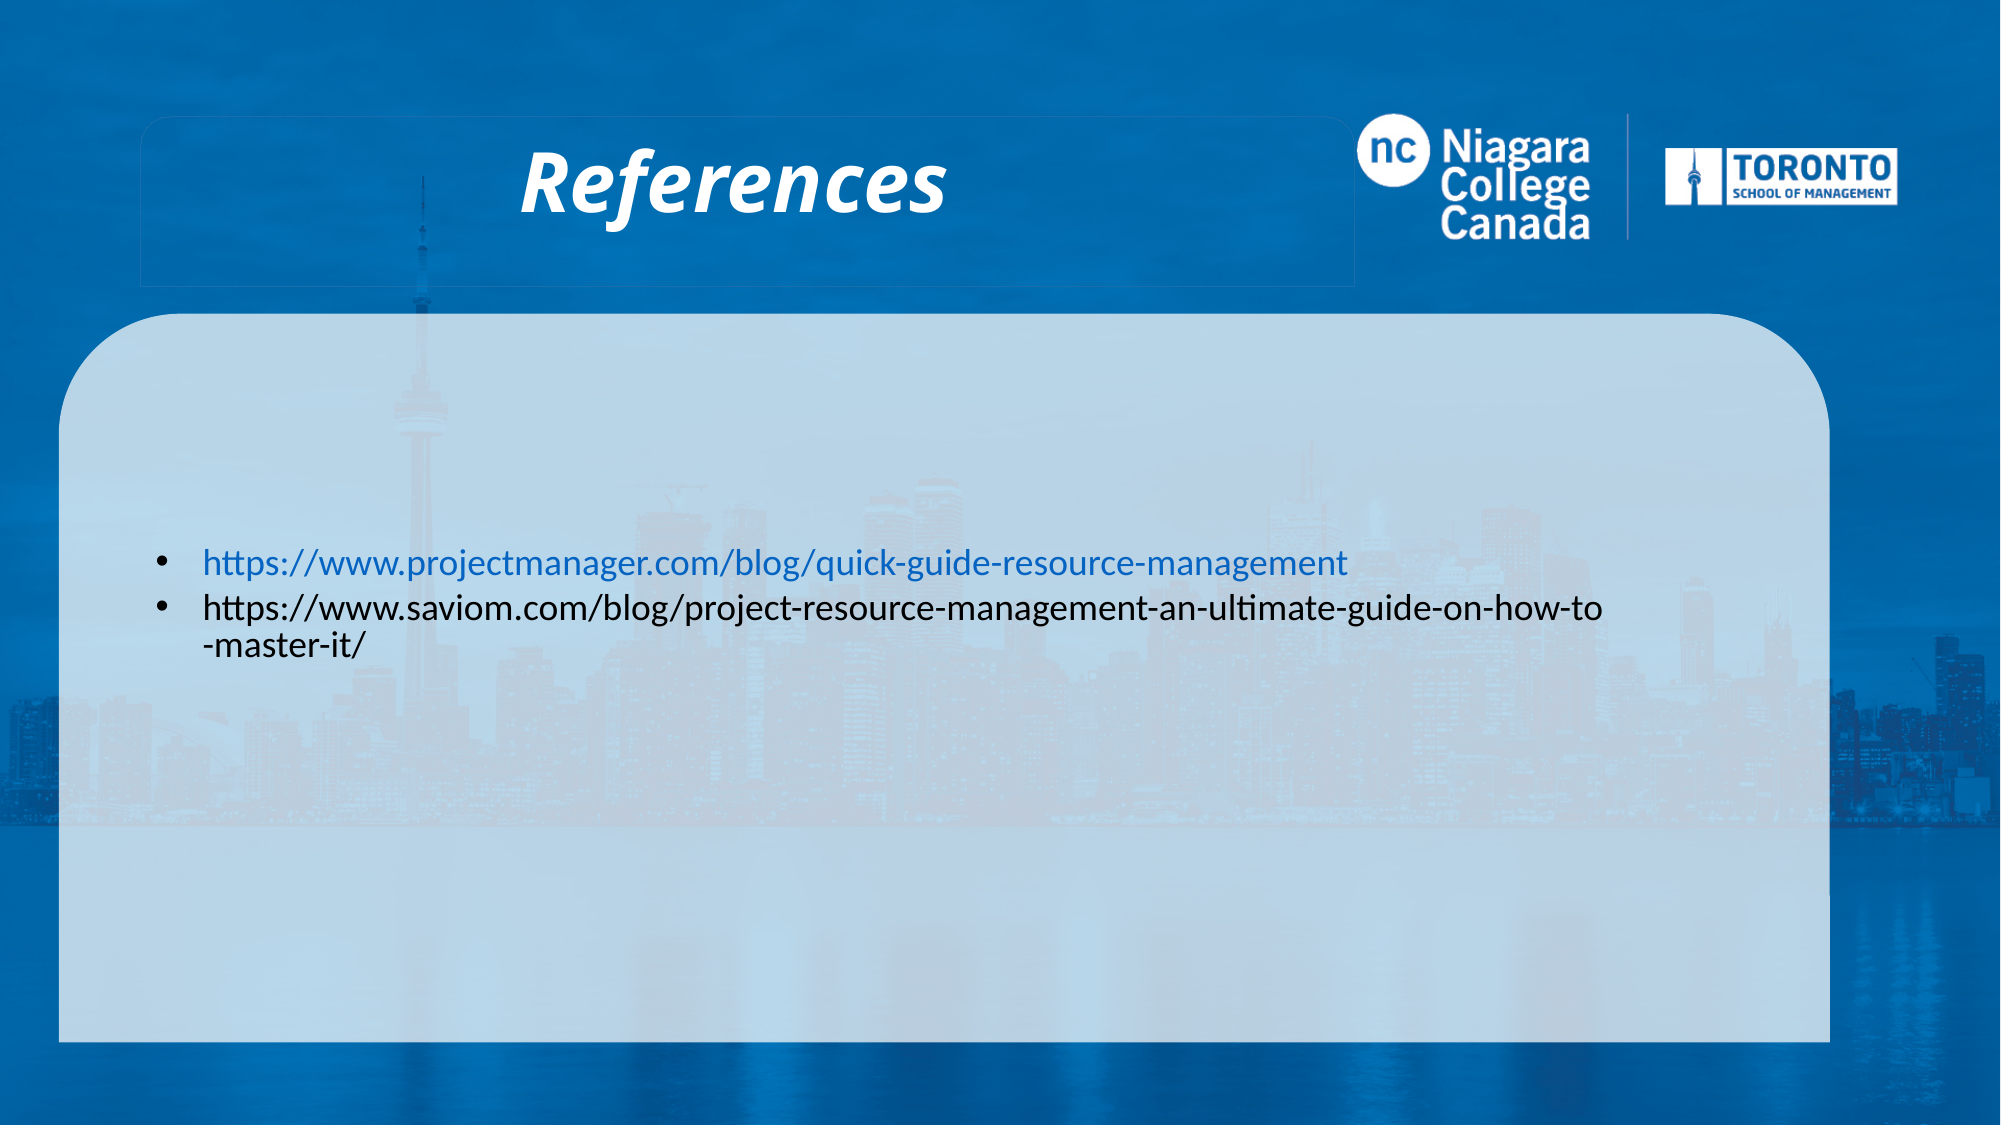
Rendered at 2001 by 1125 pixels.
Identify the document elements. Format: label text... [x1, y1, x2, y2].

text_box https://www.projectmanager.com/blog/quick-guide-resource-management https://www.saviom.com/blog/project-resource-management-an-ultimate-guide-on-how-to-master-it/ [140, 530, 1626, 726]
text_box References [139, 115, 1356, 288]
picture [0, 0, 2001, 1125]
text_box [57, 312, 1831, 1044]
